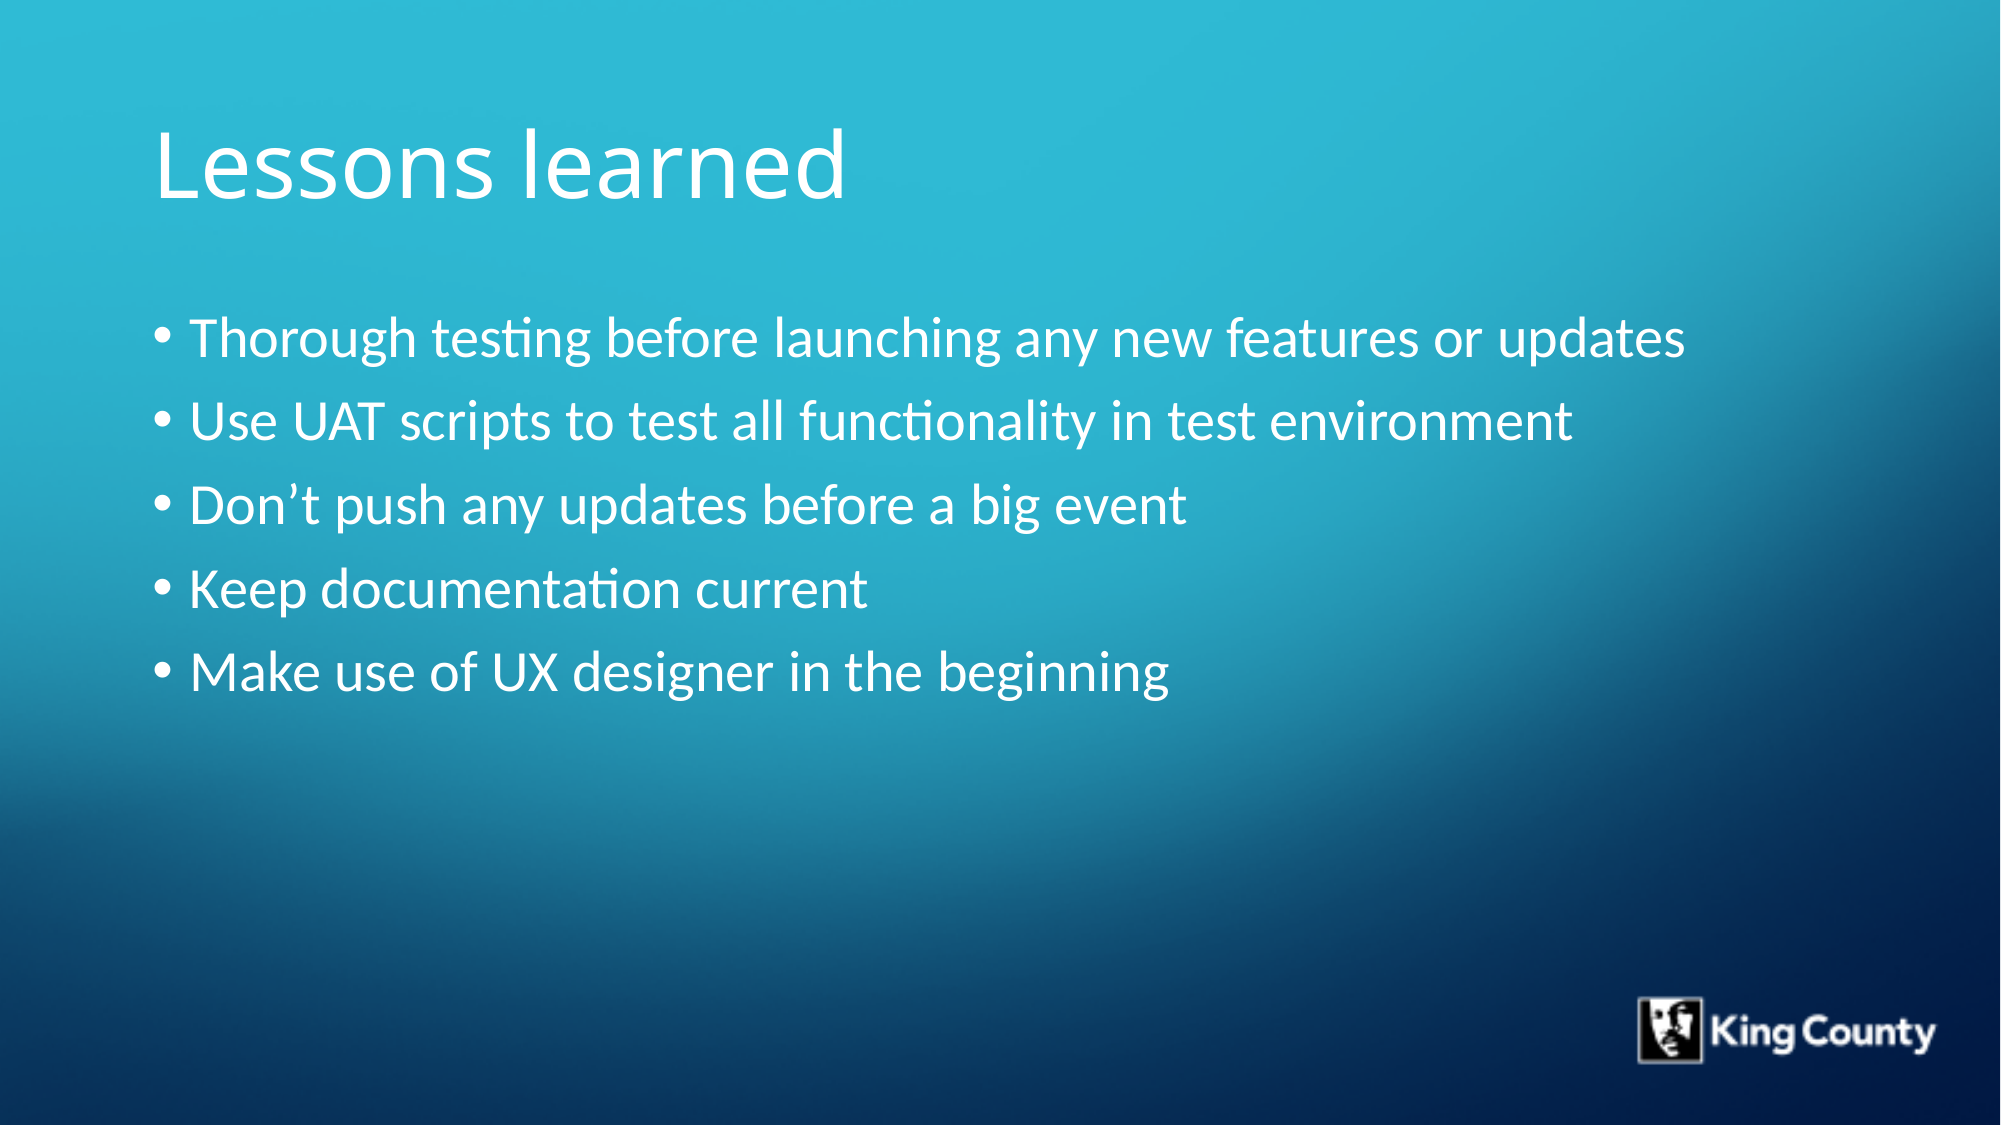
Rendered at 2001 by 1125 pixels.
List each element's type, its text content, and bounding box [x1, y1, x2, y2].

picture [0, 0, 2001, 1125]
title Lessons learned [137, 59, 1863, 278]
list Thorough testing before launching any new features or updates Use UAT scripts to test all functionality in test environment Don’t push any updates before a big event Keep documentation current Make use of UX designer in the beginning [137, 299, 1863, 1014]
